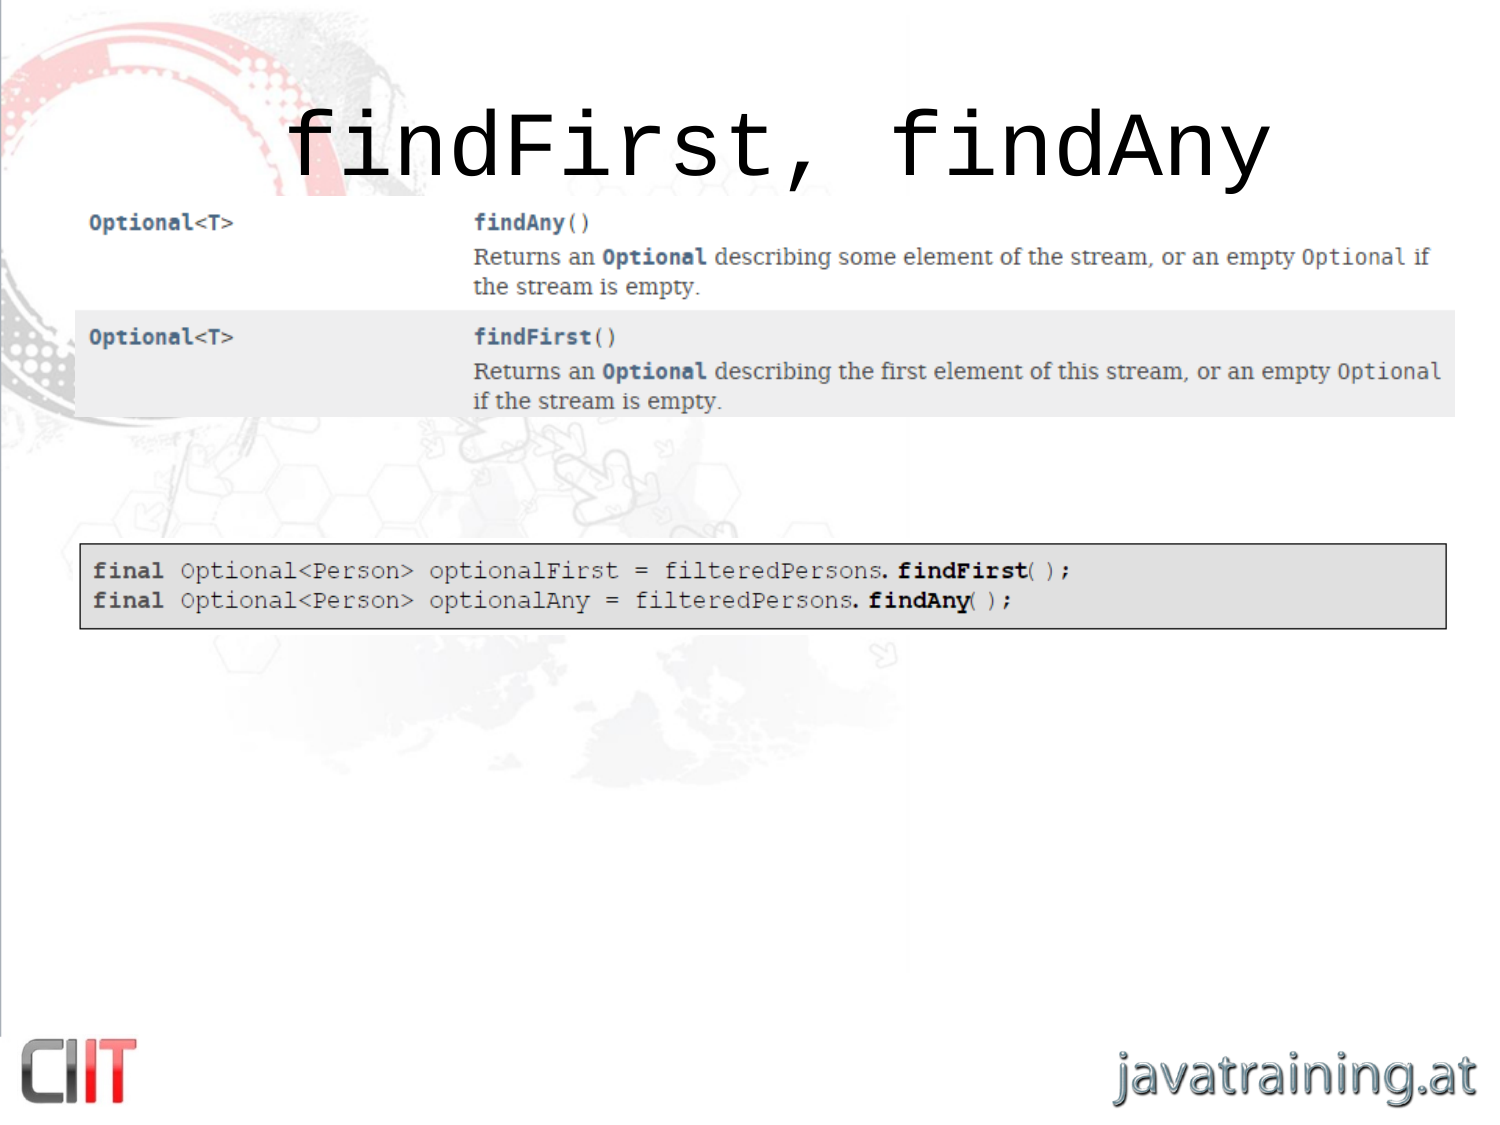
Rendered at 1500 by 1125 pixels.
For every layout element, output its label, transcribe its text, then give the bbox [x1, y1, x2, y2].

title findFirst, findAny [75, 45, 1483, 233]
picture [0, 0, 1500, 1125]
